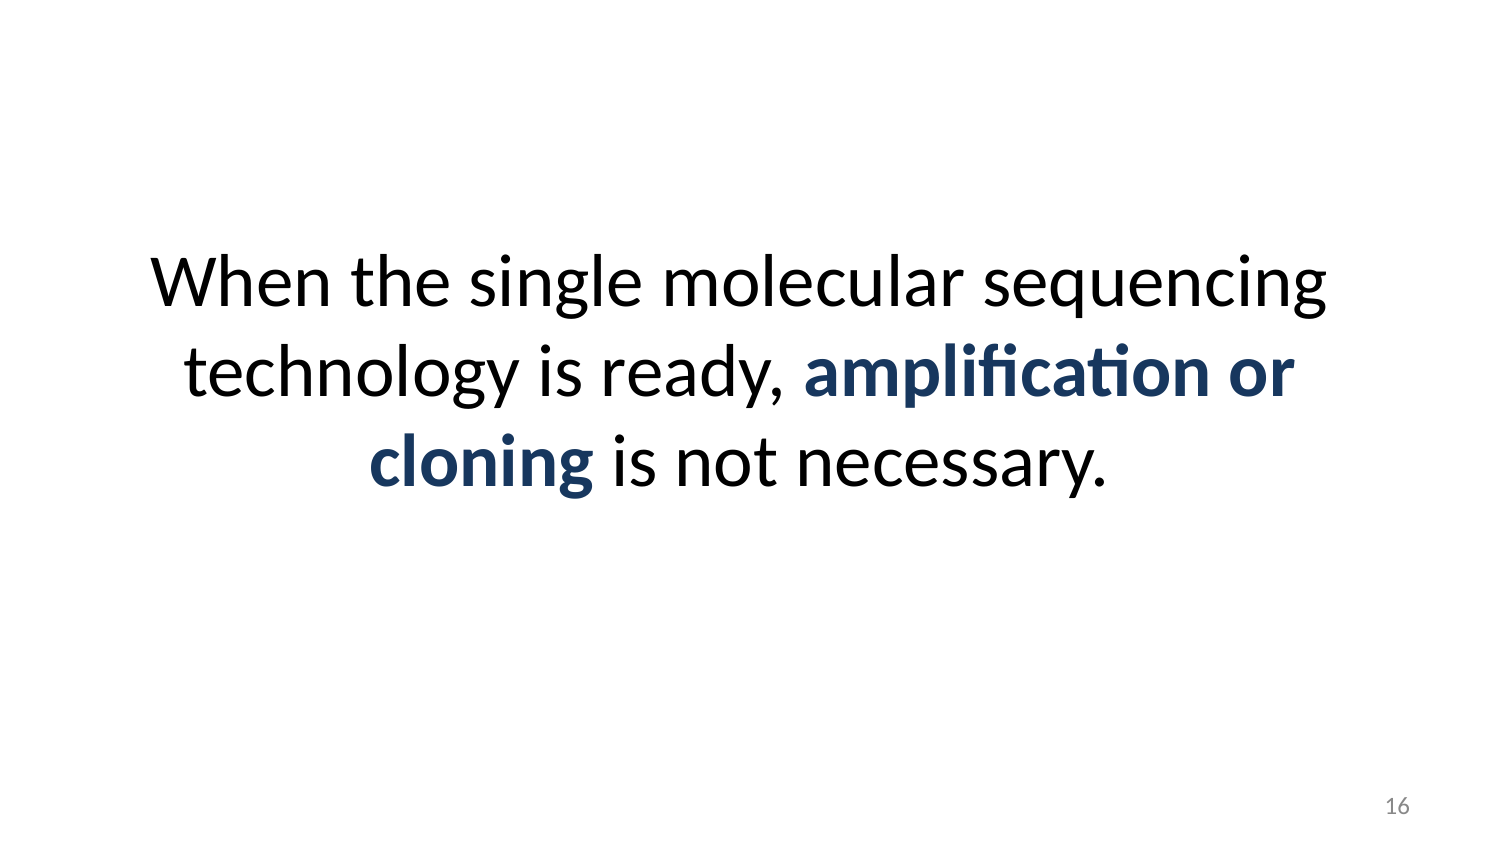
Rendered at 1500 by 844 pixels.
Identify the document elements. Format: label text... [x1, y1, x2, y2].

title When the single molecular sequencing technology is ready, amplification or cloning is not necessary. [64, 176, 1415, 557]
slide_number 16 [1074, 782, 1425, 827]
